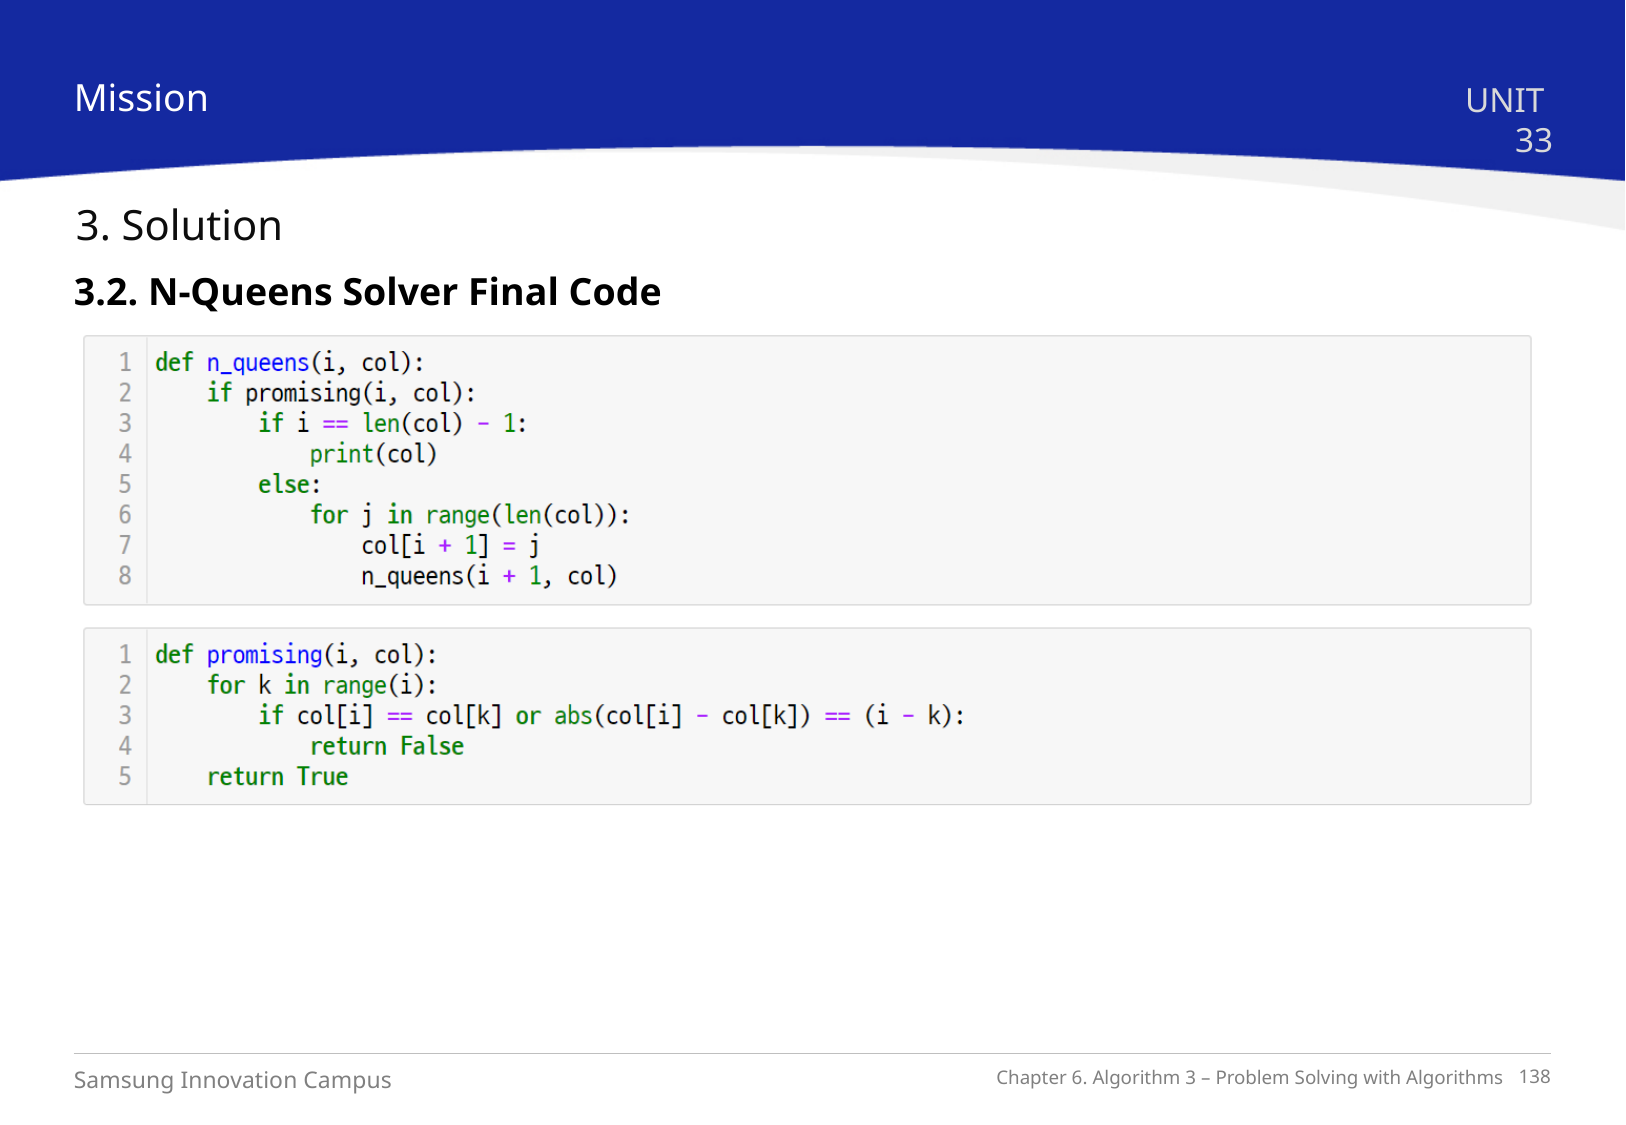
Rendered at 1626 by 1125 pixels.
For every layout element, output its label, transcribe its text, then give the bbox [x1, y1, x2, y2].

picture [0, 0, 1625, 1125]
text_box 3.2. N-Queens Solver Final Code [59, 260, 1519, 320]
text_box 3. Solution [75, 198, 1554, 250]
text_box UNIT 33 [1422, 78, 1554, 159]
text_box Mission [73, 73, 981, 120]
